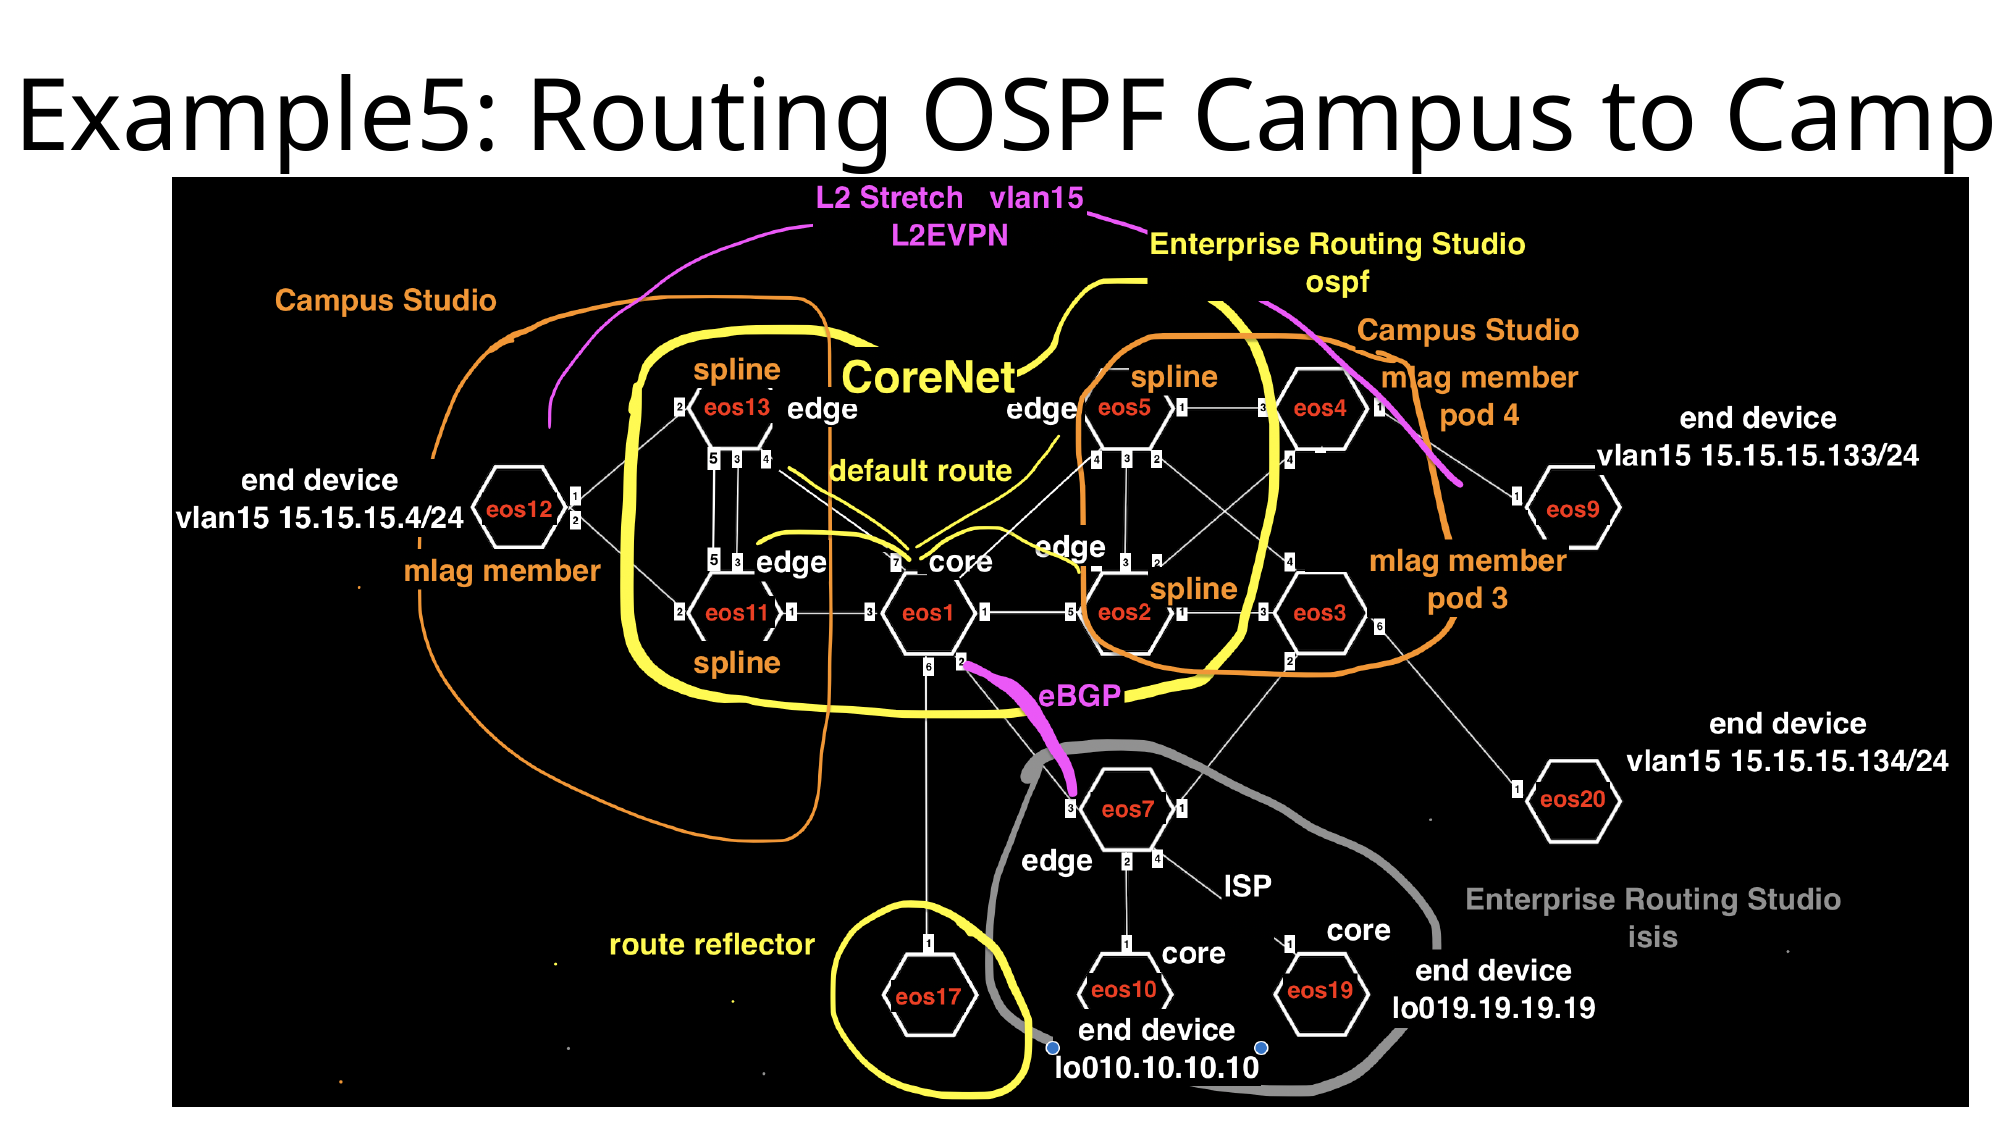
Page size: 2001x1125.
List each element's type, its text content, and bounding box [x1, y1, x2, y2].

text_box Example5: Routing OSPF Campus to Campus [0, 43, 2000, 179]
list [172, 177, 1969, 1107]
